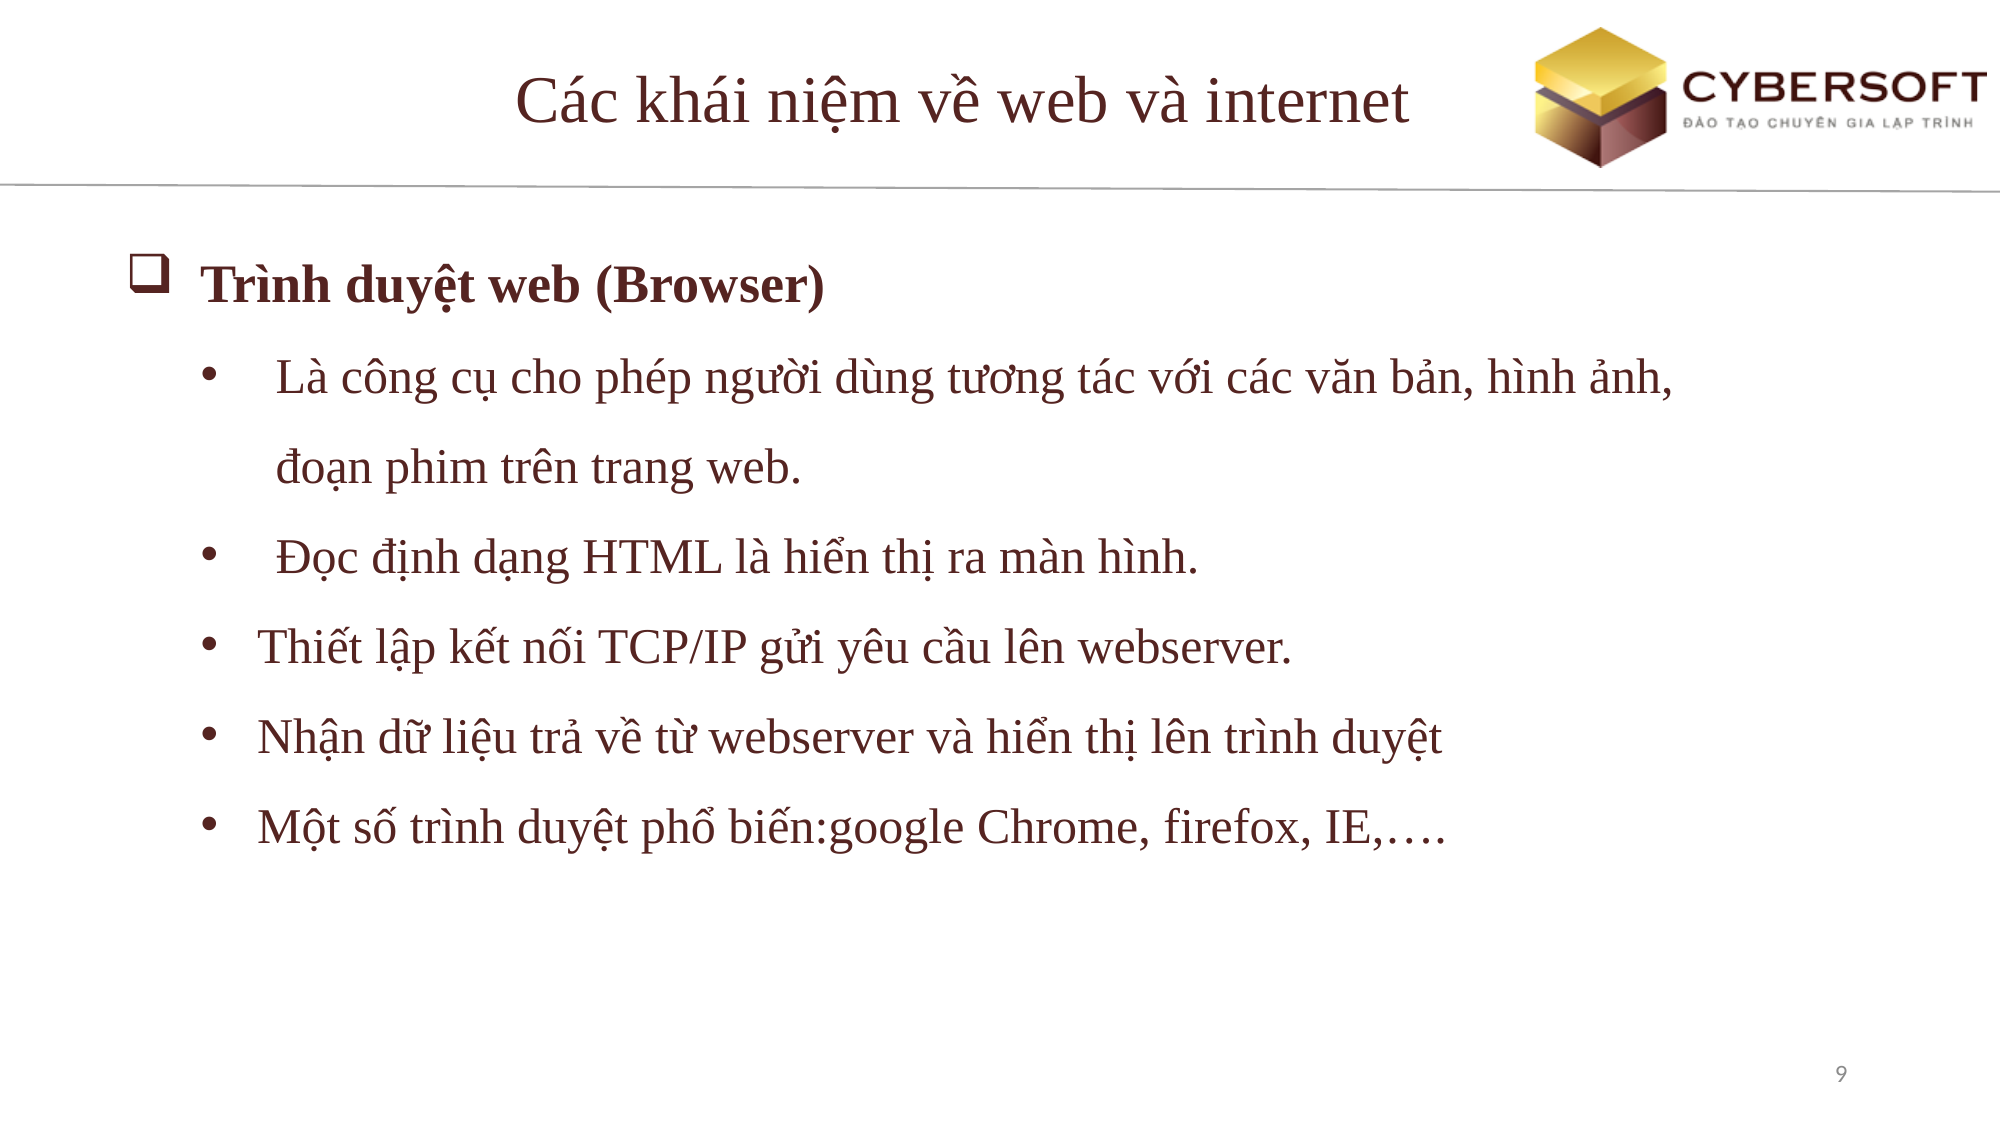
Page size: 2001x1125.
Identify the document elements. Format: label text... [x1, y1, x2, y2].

picture [1525, 27, 1987, 168]
text_box Trình duyệt web (Browser) Là công cụ cho phép người dùng tương tác với các văn bản, hình ảnh, đoạn phim trên trang web. Đọc định dạng HTML là hiển thị ra màn hình. Thiết lập kết nối TCP/IP gửi yêu cầu lên webserver. Nhận dữ liệu trả về từ webserver và hiển thị lên trình duyệt Một số trình duyệt phổ biến:google Chrome, firefox, IE,…. [35, 208, 1781, 861]
slide_number 9 [1412, 1042, 1863, 1103]
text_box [0, 184, 2000, 192]
text_box Các khái niệm về web và internet [468, 48, 1458, 143]
